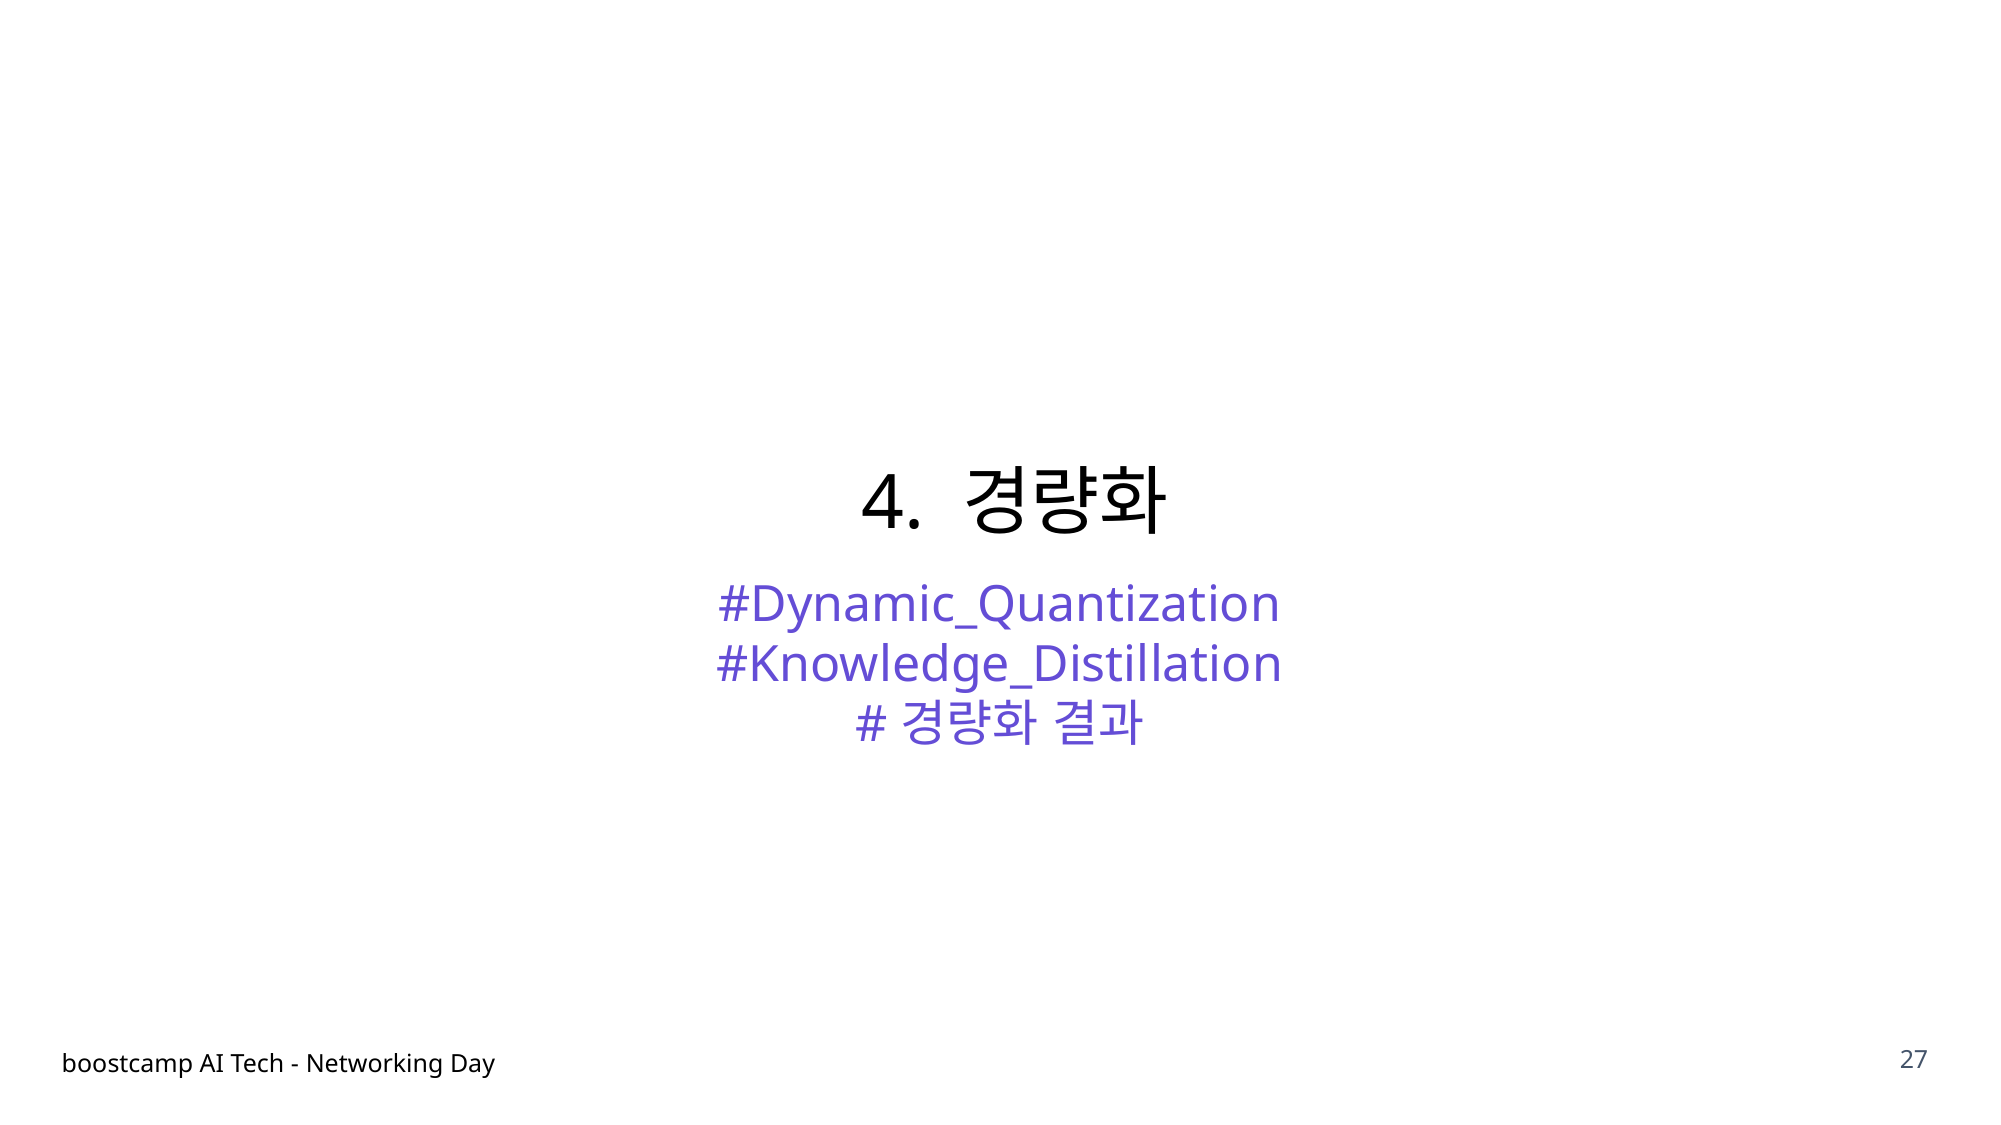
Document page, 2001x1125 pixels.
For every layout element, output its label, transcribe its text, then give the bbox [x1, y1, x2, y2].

text_box #Dynamic_Quantization #Knowledge_Distillation #경량화 결과 [701, 564, 1299, 759]
slide_number 27 [1493, 1025, 1944, 1086]
text_box 4. 경량화 [846, 445, 1185, 551]
